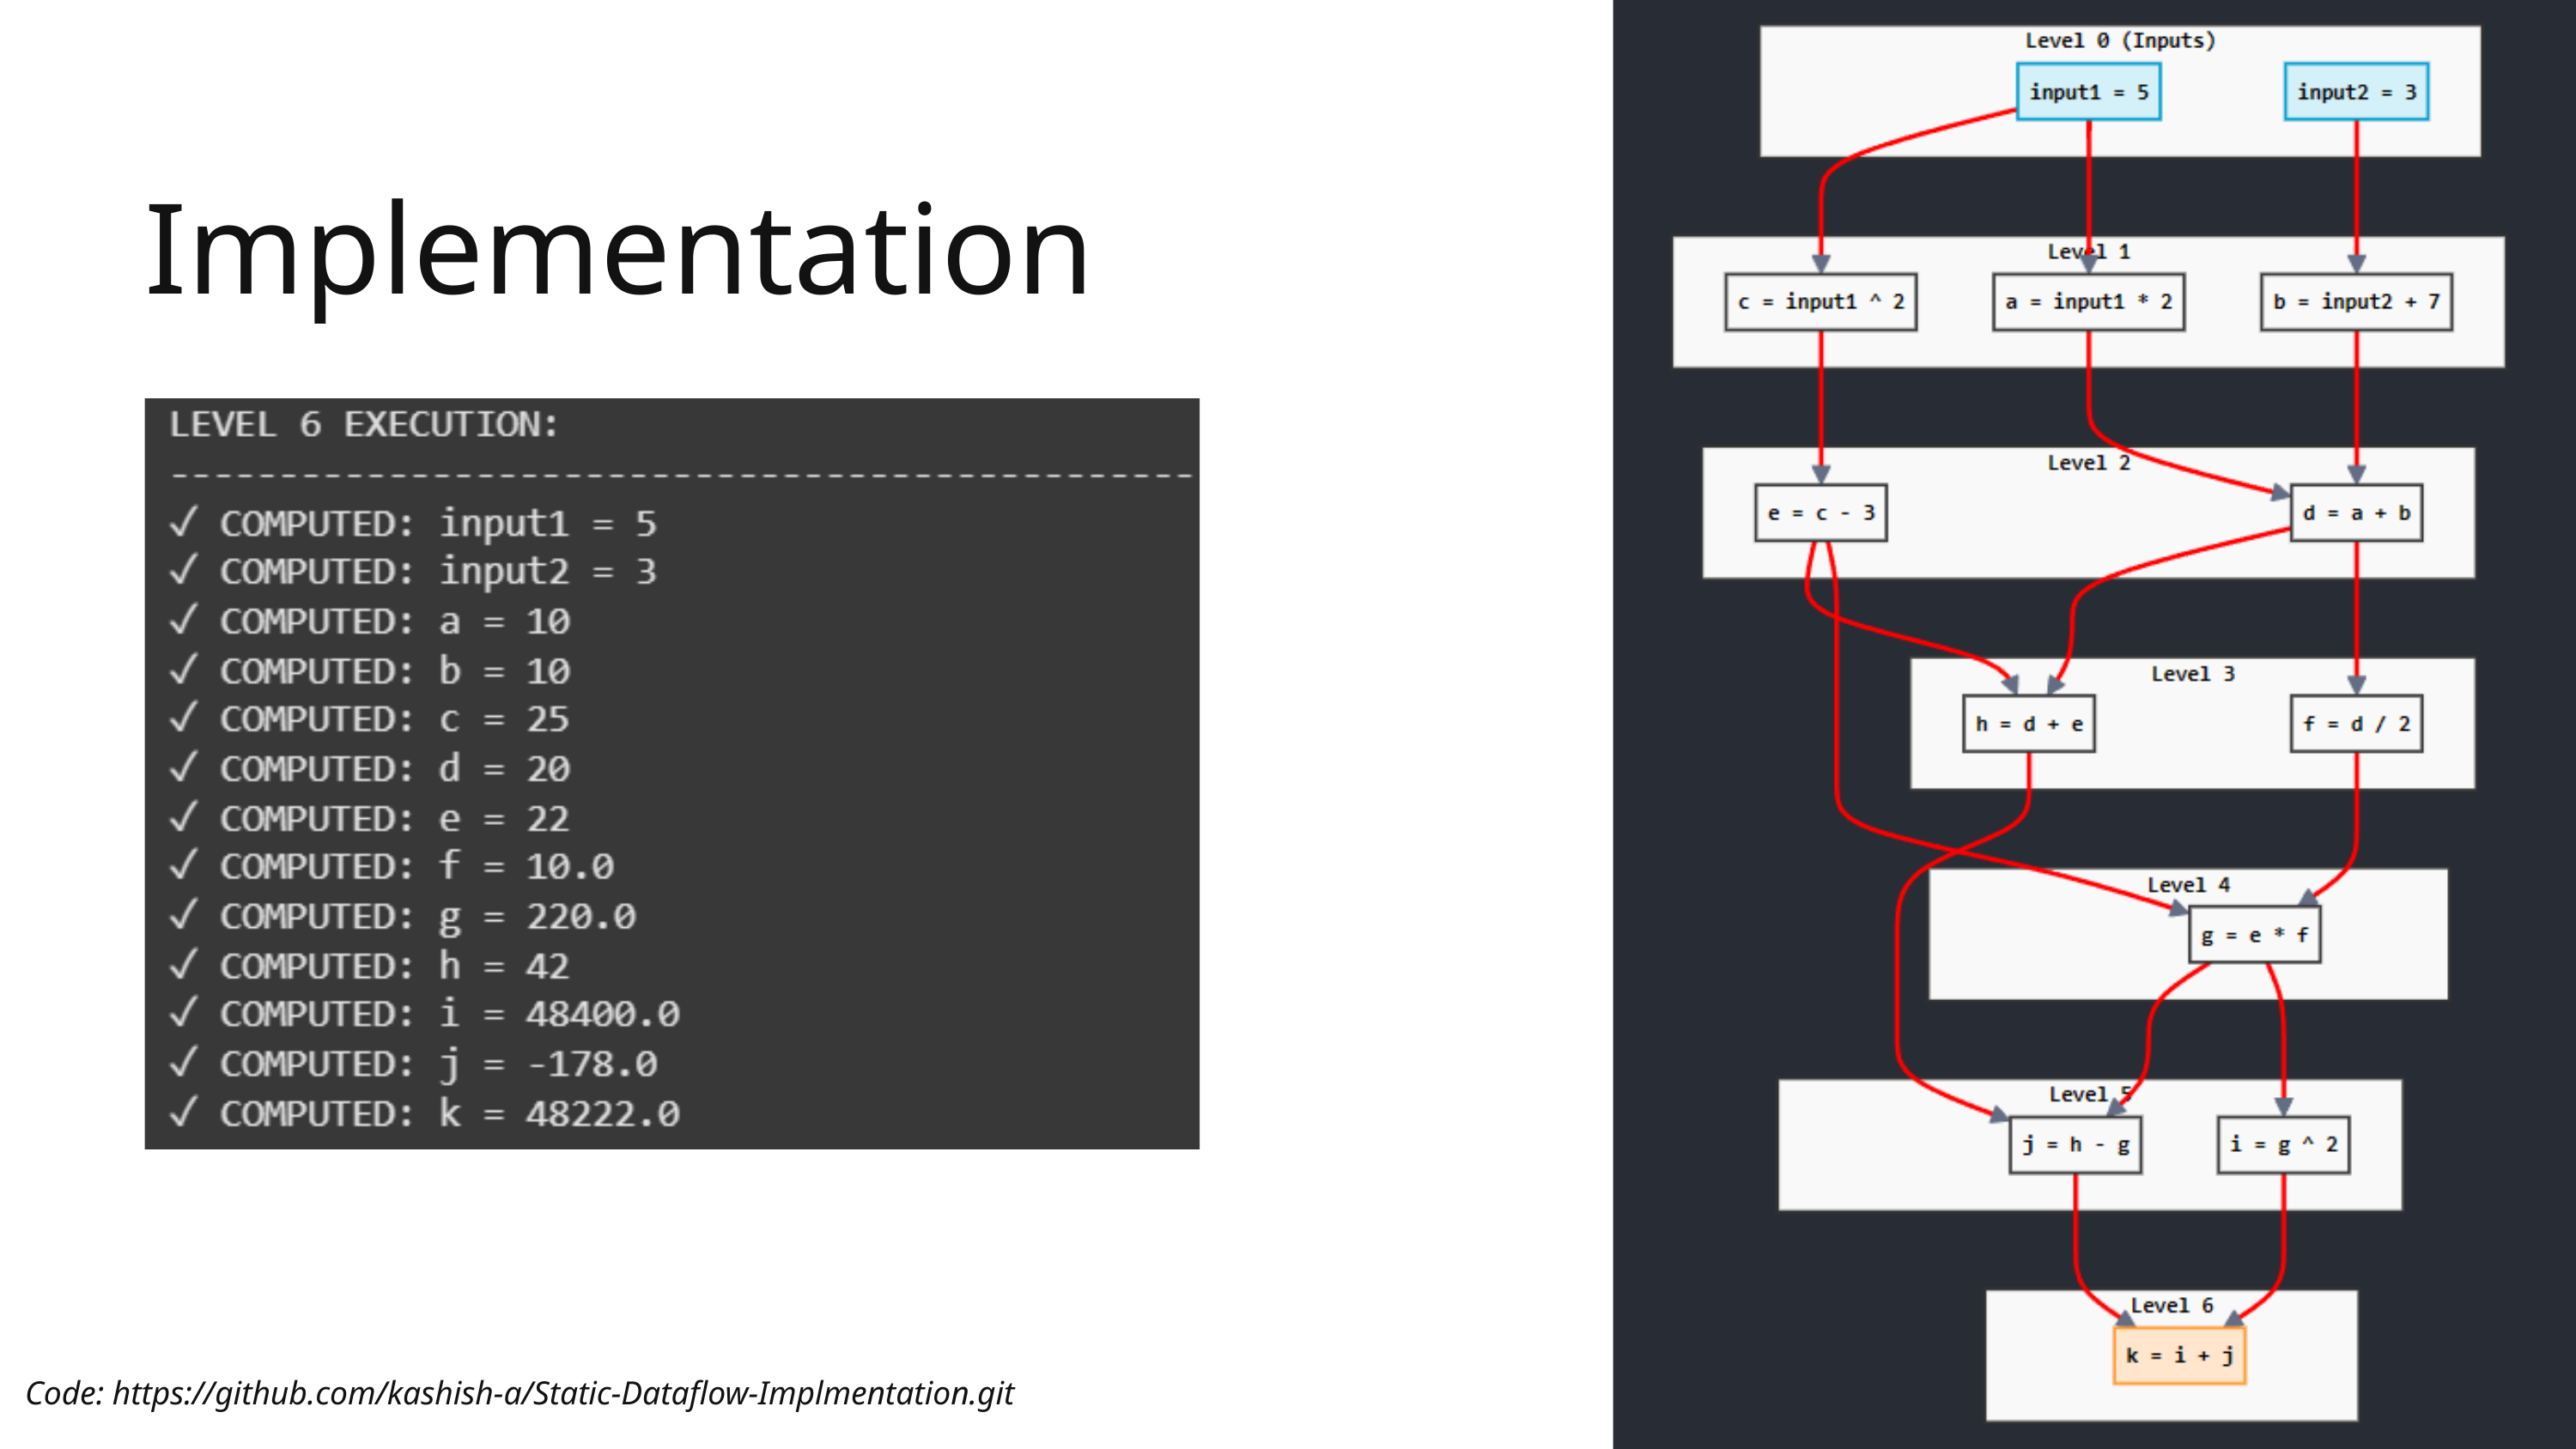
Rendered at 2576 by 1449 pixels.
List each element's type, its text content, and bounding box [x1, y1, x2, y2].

text_box Code: https://github.com/kashish-a/Static-Dataflow-Implmentation.git [25, 1372, 1689, 1411]
text_box [1613, 0, 2576, 1449]
text_box Implementation [144, 169, 1200, 319]
text_box [144, 398, 1200, 1149]
